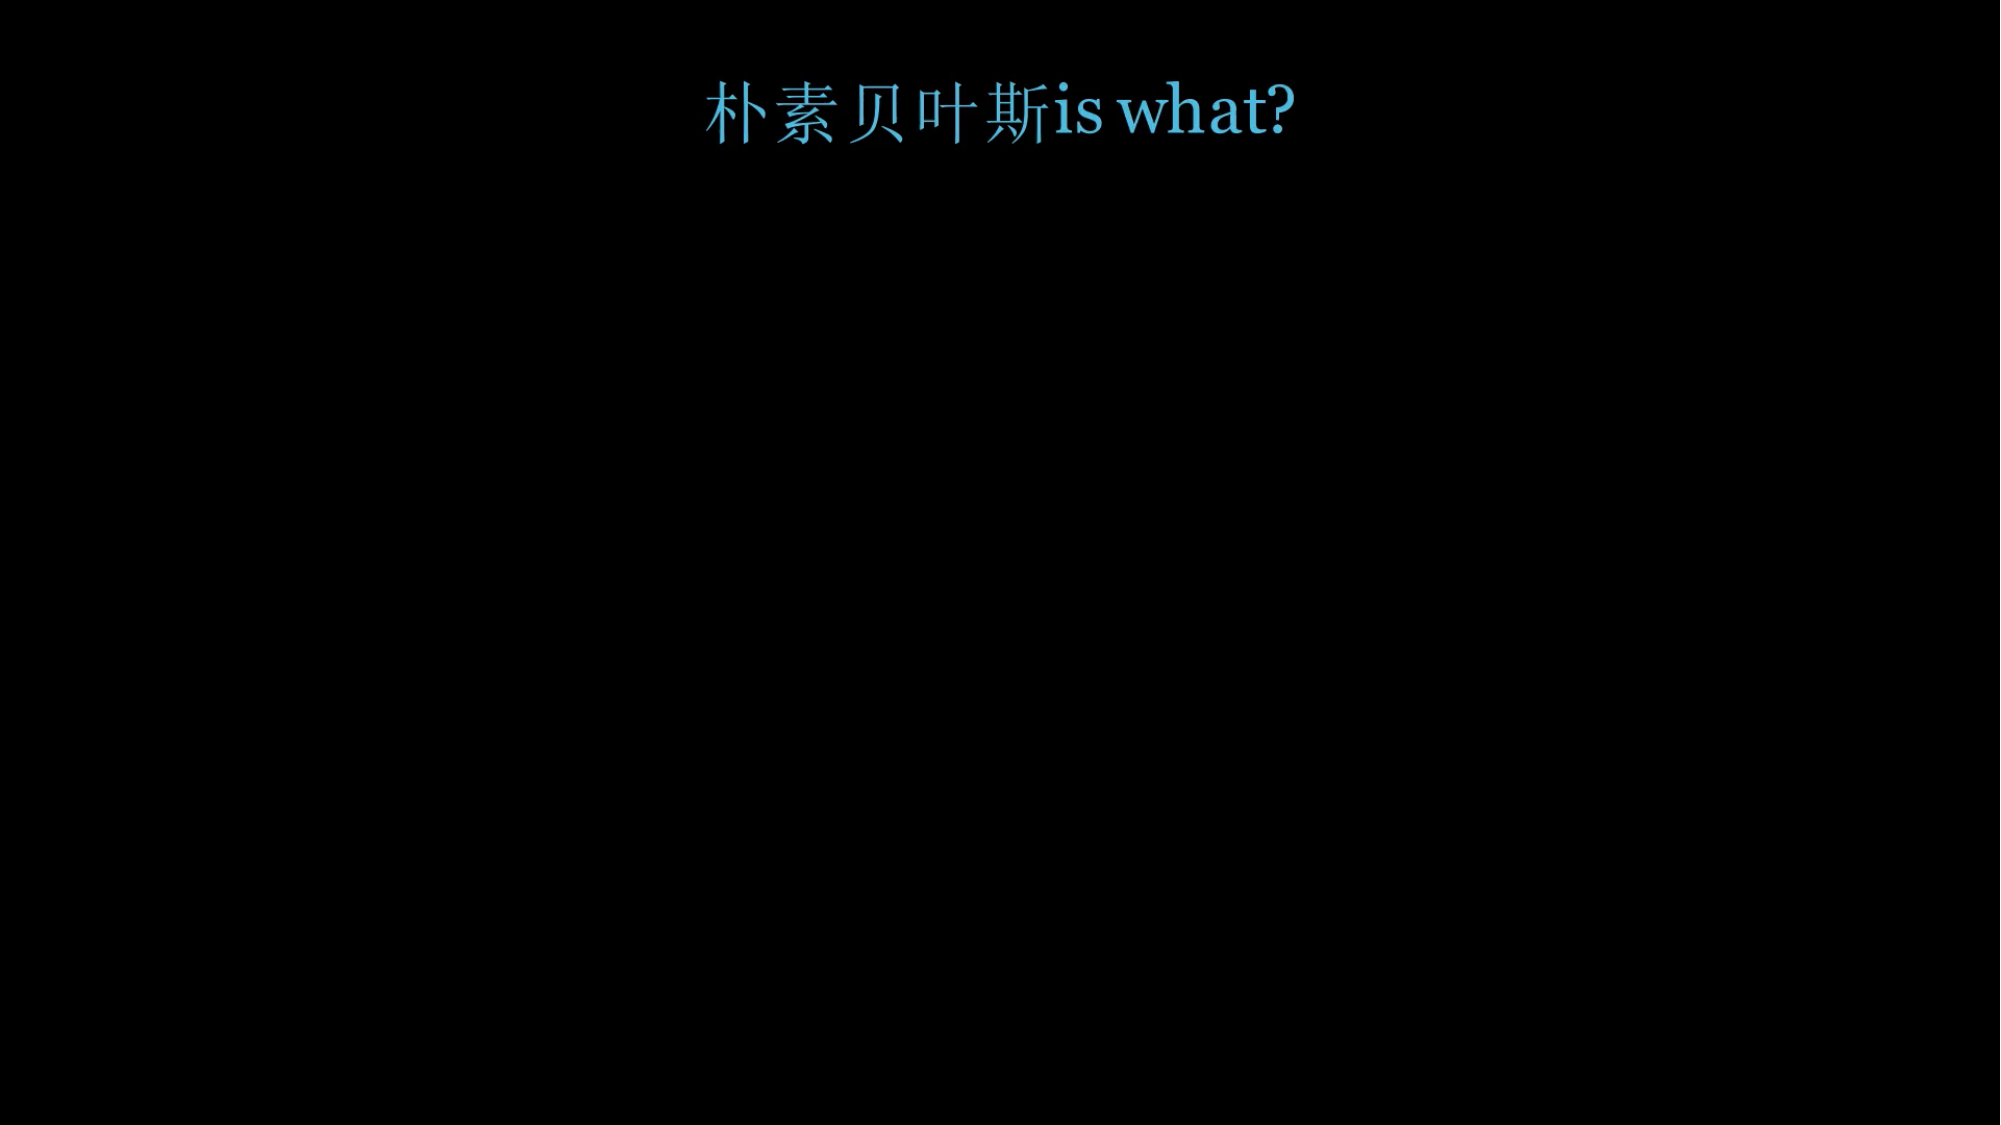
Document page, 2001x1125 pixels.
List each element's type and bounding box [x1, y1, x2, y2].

text_box [0, 0, 2000, 1125]
